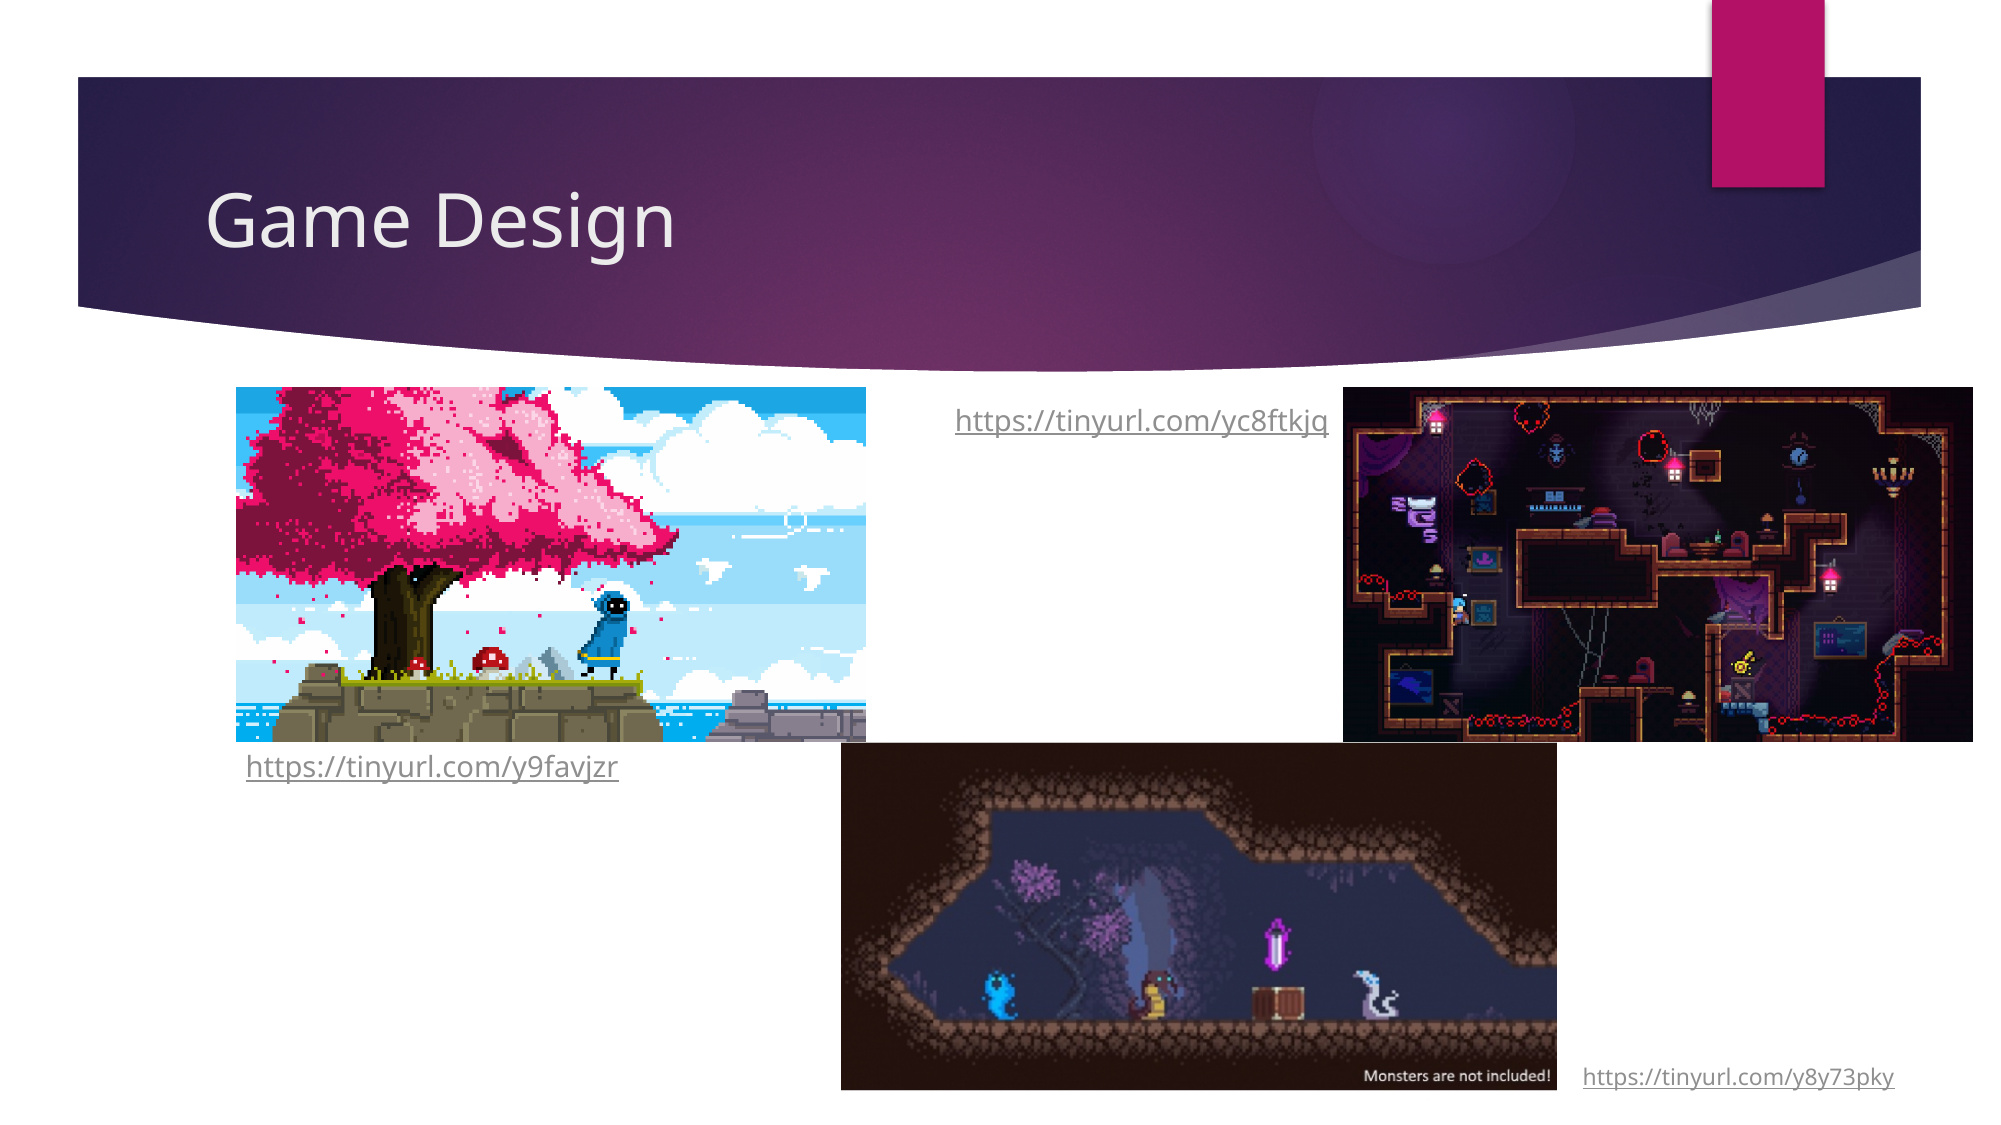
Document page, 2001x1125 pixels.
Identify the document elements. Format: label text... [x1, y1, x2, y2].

picture [235, 387, 1973, 1125]
title Game Design [189, 159, 1627, 276]
text_box https://tinyurl.com/y8y73pky [1567, 1055, 1918, 1125]
text_box https://tinyurl.com/y9favjzr [230, 742, 767, 841]
text_box https://tinyurl.com/yc8ftkjq [940, 394, 1337, 484]
